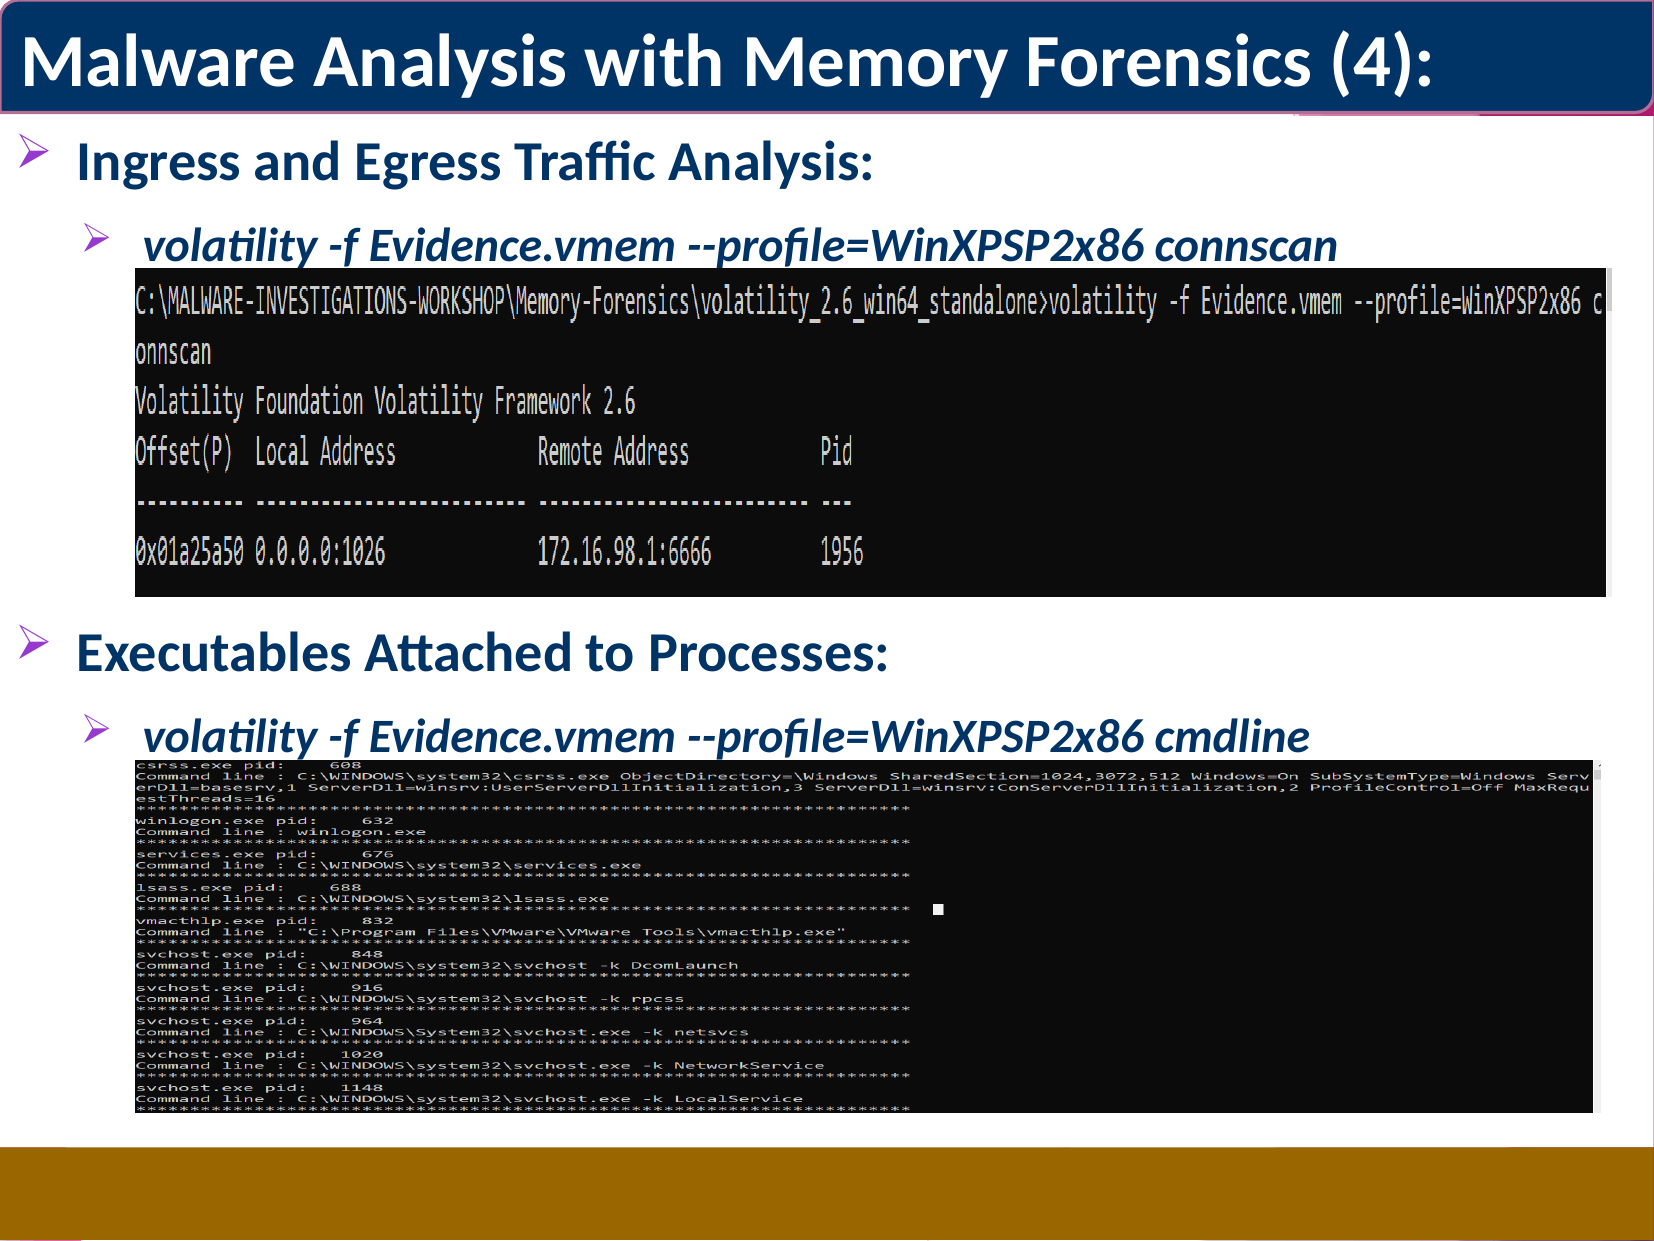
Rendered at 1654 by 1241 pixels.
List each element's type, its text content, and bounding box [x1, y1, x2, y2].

text_box Ingress and Egress Traffic Analysis: volatility -f Evidence.vmem --profile=WinXPSP2x86 connscan Executables Attached to Processes: volatility -f Evidence.vmem --profile=WinXPSP2x86 cmdline [0, 116, 1654, 1147]
picture [134, 760, 1601, 1113]
picture [134, 267, 1613, 597]
text_box [0, 1147, 1654, 1240]
text_box Malware Analysis with Memory Forensics (4): [0, 0, 1654, 115]
